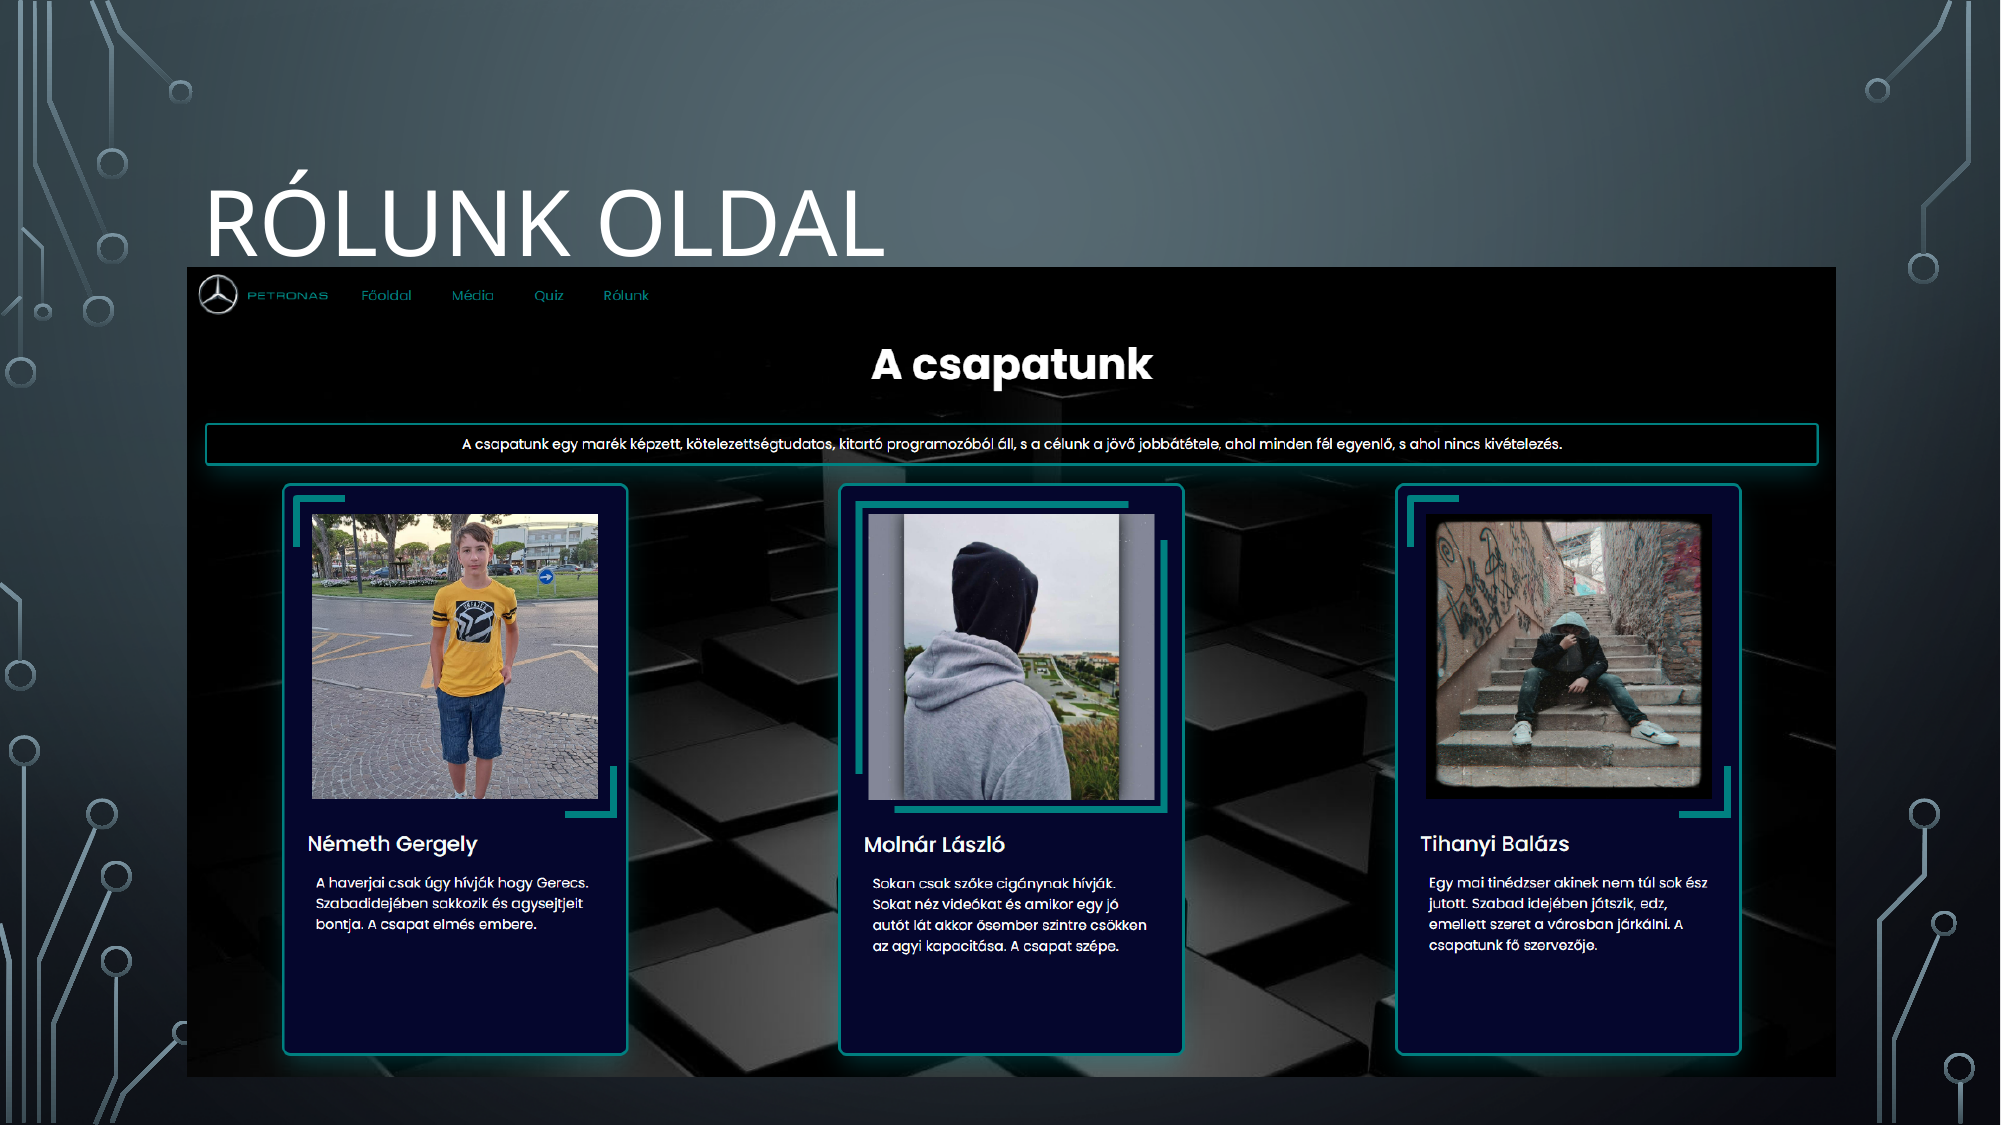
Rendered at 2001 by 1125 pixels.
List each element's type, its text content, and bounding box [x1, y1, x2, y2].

title Rólunk Oldal [187, 101, 1813, 267]
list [186, 267, 1836, 1077]
